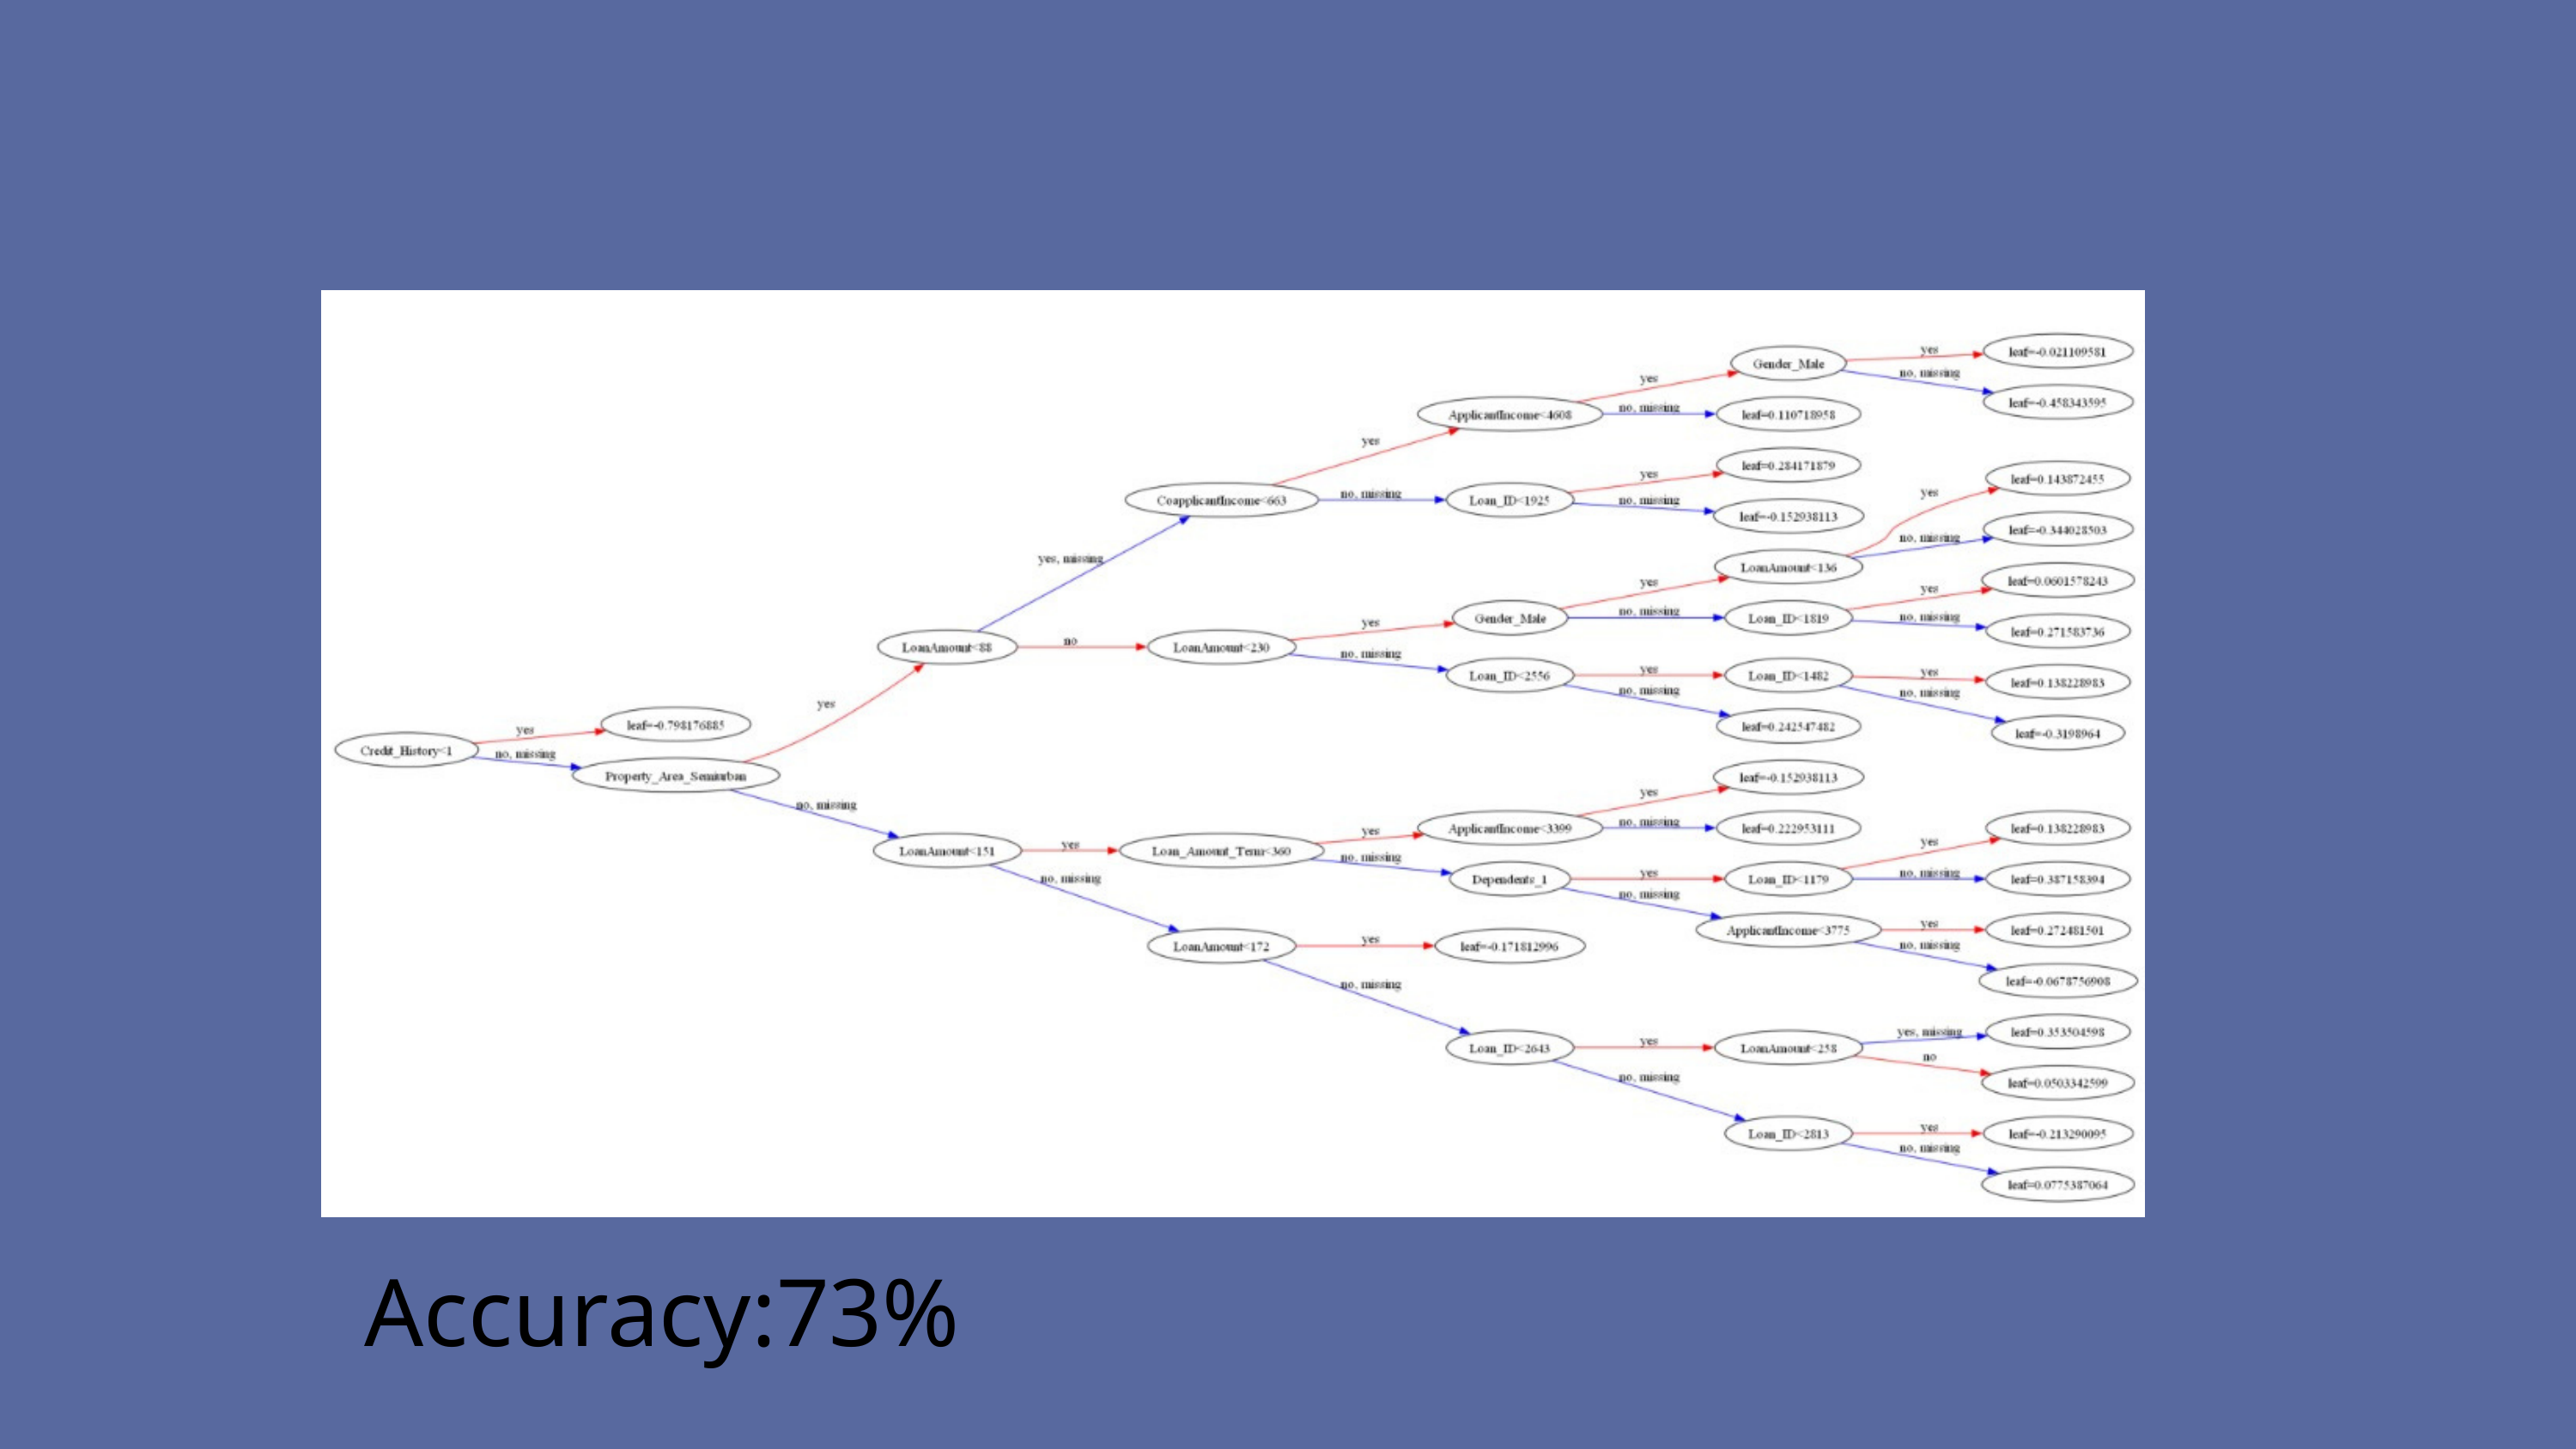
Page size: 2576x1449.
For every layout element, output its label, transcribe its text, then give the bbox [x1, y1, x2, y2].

text_box Accuracy:73% [346, 1234, 979, 1365]
text_box [321, 290, 2146, 1217]
